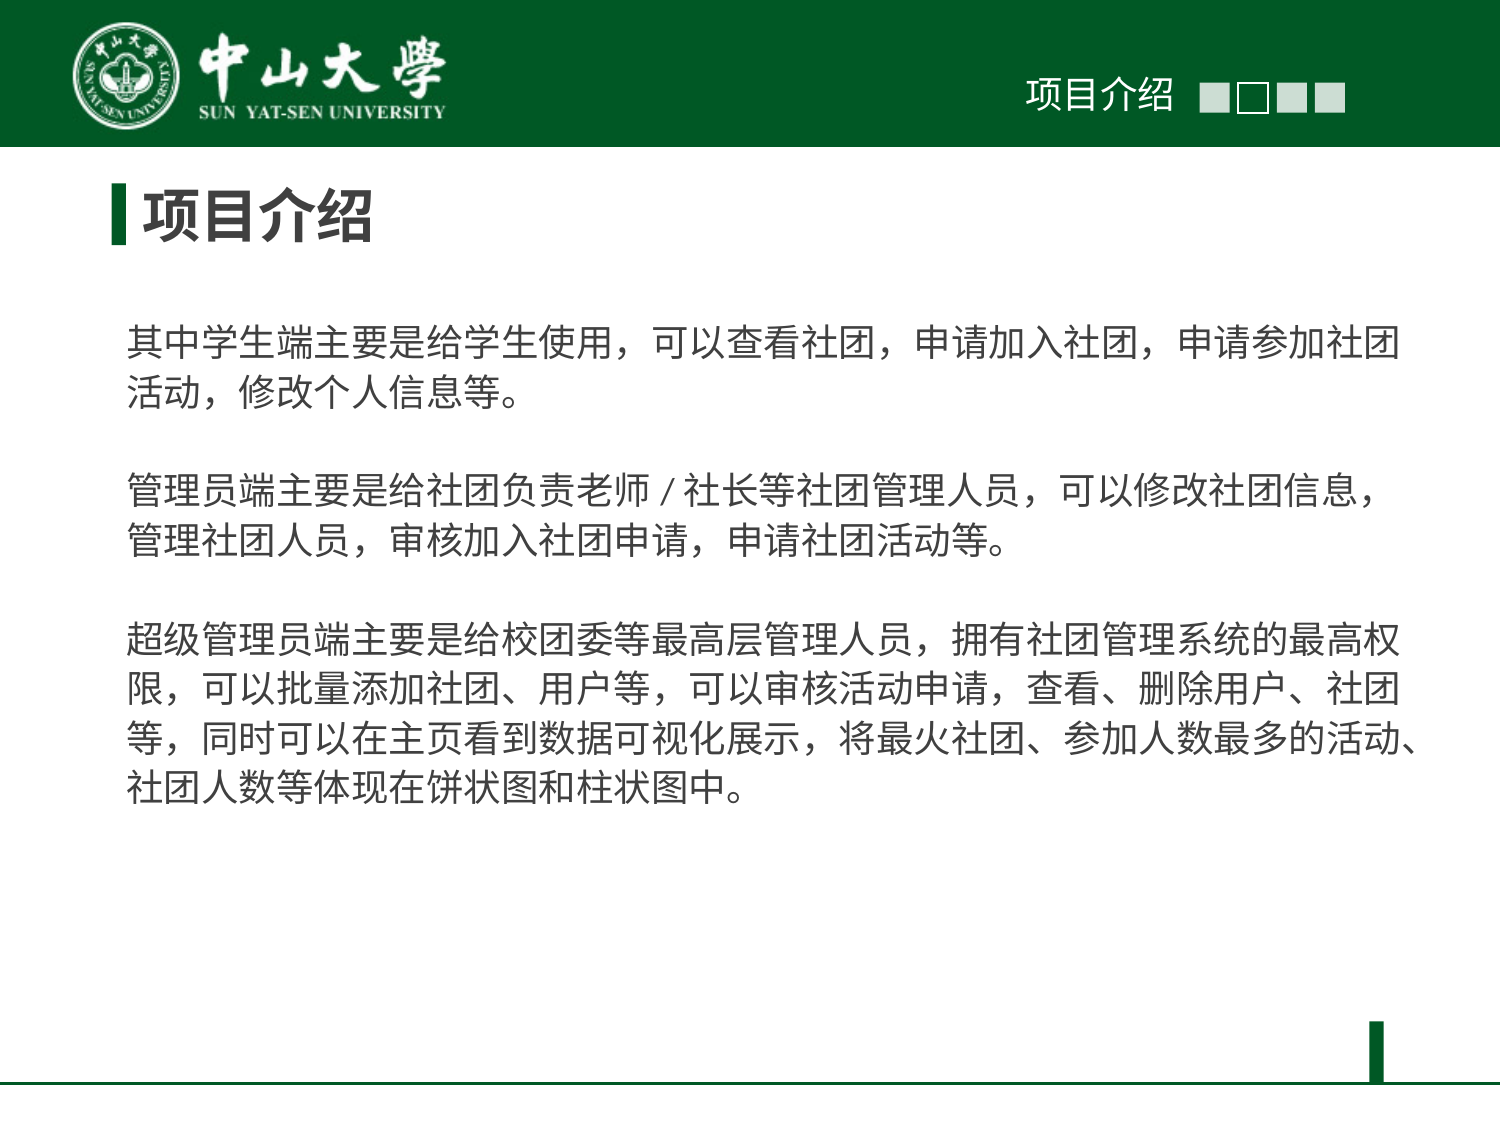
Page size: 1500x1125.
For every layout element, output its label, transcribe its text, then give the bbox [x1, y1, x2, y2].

text_box [1237, 82, 1269, 114]
text_box 项目介绍 [127, 171, 391, 257]
text_box [1314, 82, 1346, 114]
picture [45, 0, 465, 147]
text_box 项目介绍 [1010, 63, 1190, 124]
text_box [1368, 1020, 1385, 1083]
text_box [1198, 82, 1231, 114]
text_box 其中学生端主要是给学生使用，可以查看社团，申请加入社团，申请参加社团活动，修改个人信息等。 管理员端主要是给社团负责老师/社长等社团管理人员，可以修改社团信息，管理社团人员，审核加入社团申请，申请社团活动等。 超级管理员端主要是给校团委等最高层管理人员，拥有社团管理系统的最高权限，可以批量添加社团、用户等，可以审核活动申请，查看、删除用户、社团等，同时可以在主页看到数据可视化展示，将最火社团、参加人数最多的活动、社团人数等体现在饼状图和柱状图中。 [111, 307, 1431, 817]
text_box [0, 0, 1500, 148]
text_box [1276, 82, 1308, 114]
text_box [111, 182, 127, 246]
